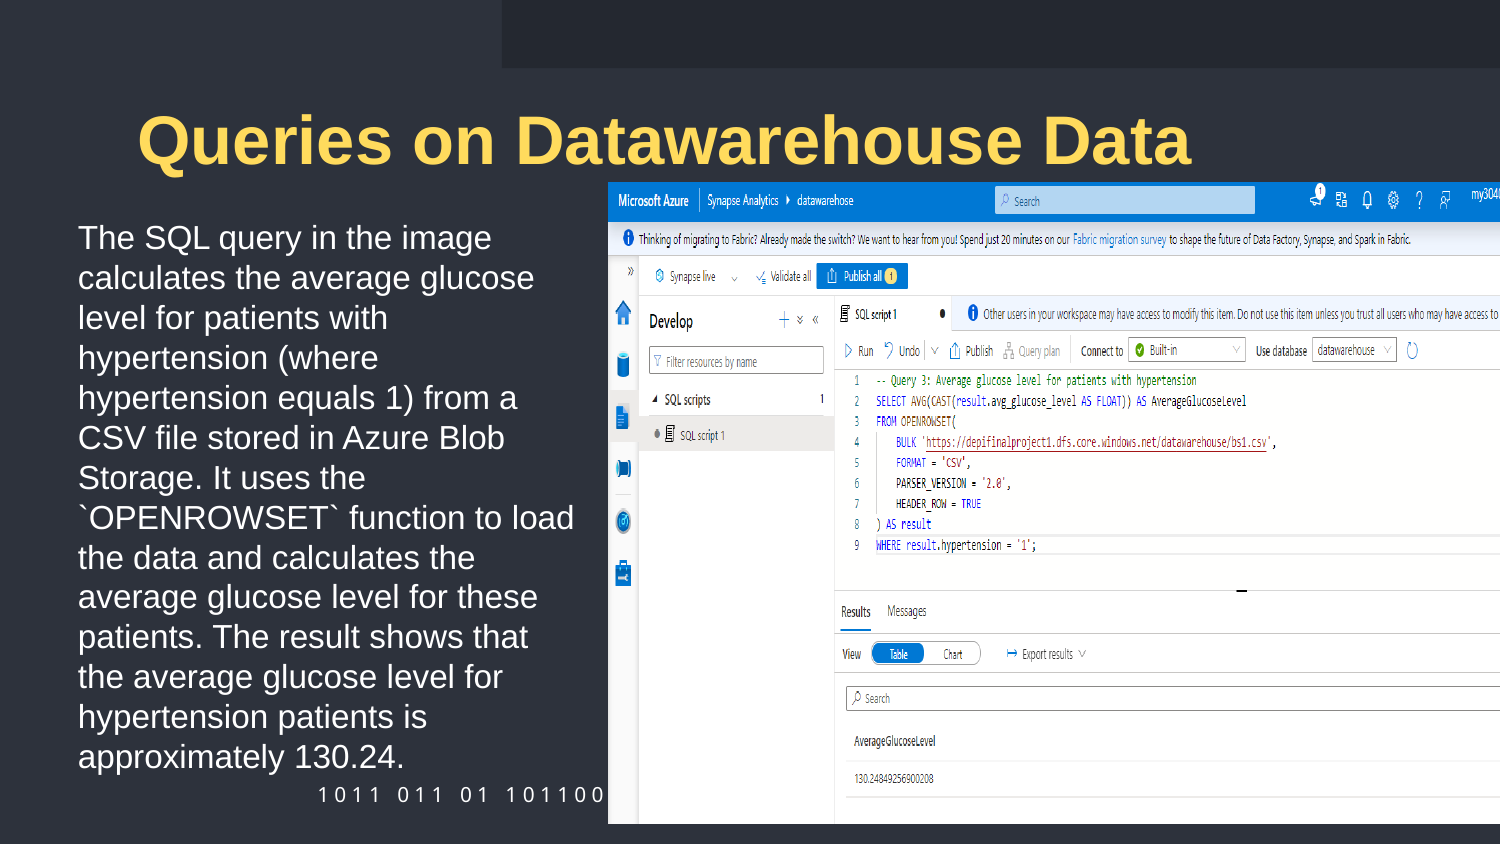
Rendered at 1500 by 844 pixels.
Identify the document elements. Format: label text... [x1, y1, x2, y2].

picture [608, 182, 1500, 824]
text_box The SQL query in the image calculates the average glucose level for patients with hypertension (where hypertension equals 1) from a CSV file stored in Azure Blob Storage. It uses the `OPENROWSET` function to load the data and calculates the average glucose level for these patients. The result shows that the average glucose level for hypertension patients is approximately 130.24. [62, 201, 594, 504]
text_box Queries on Datawarehouse Data [122, 88, 1208, 186]
